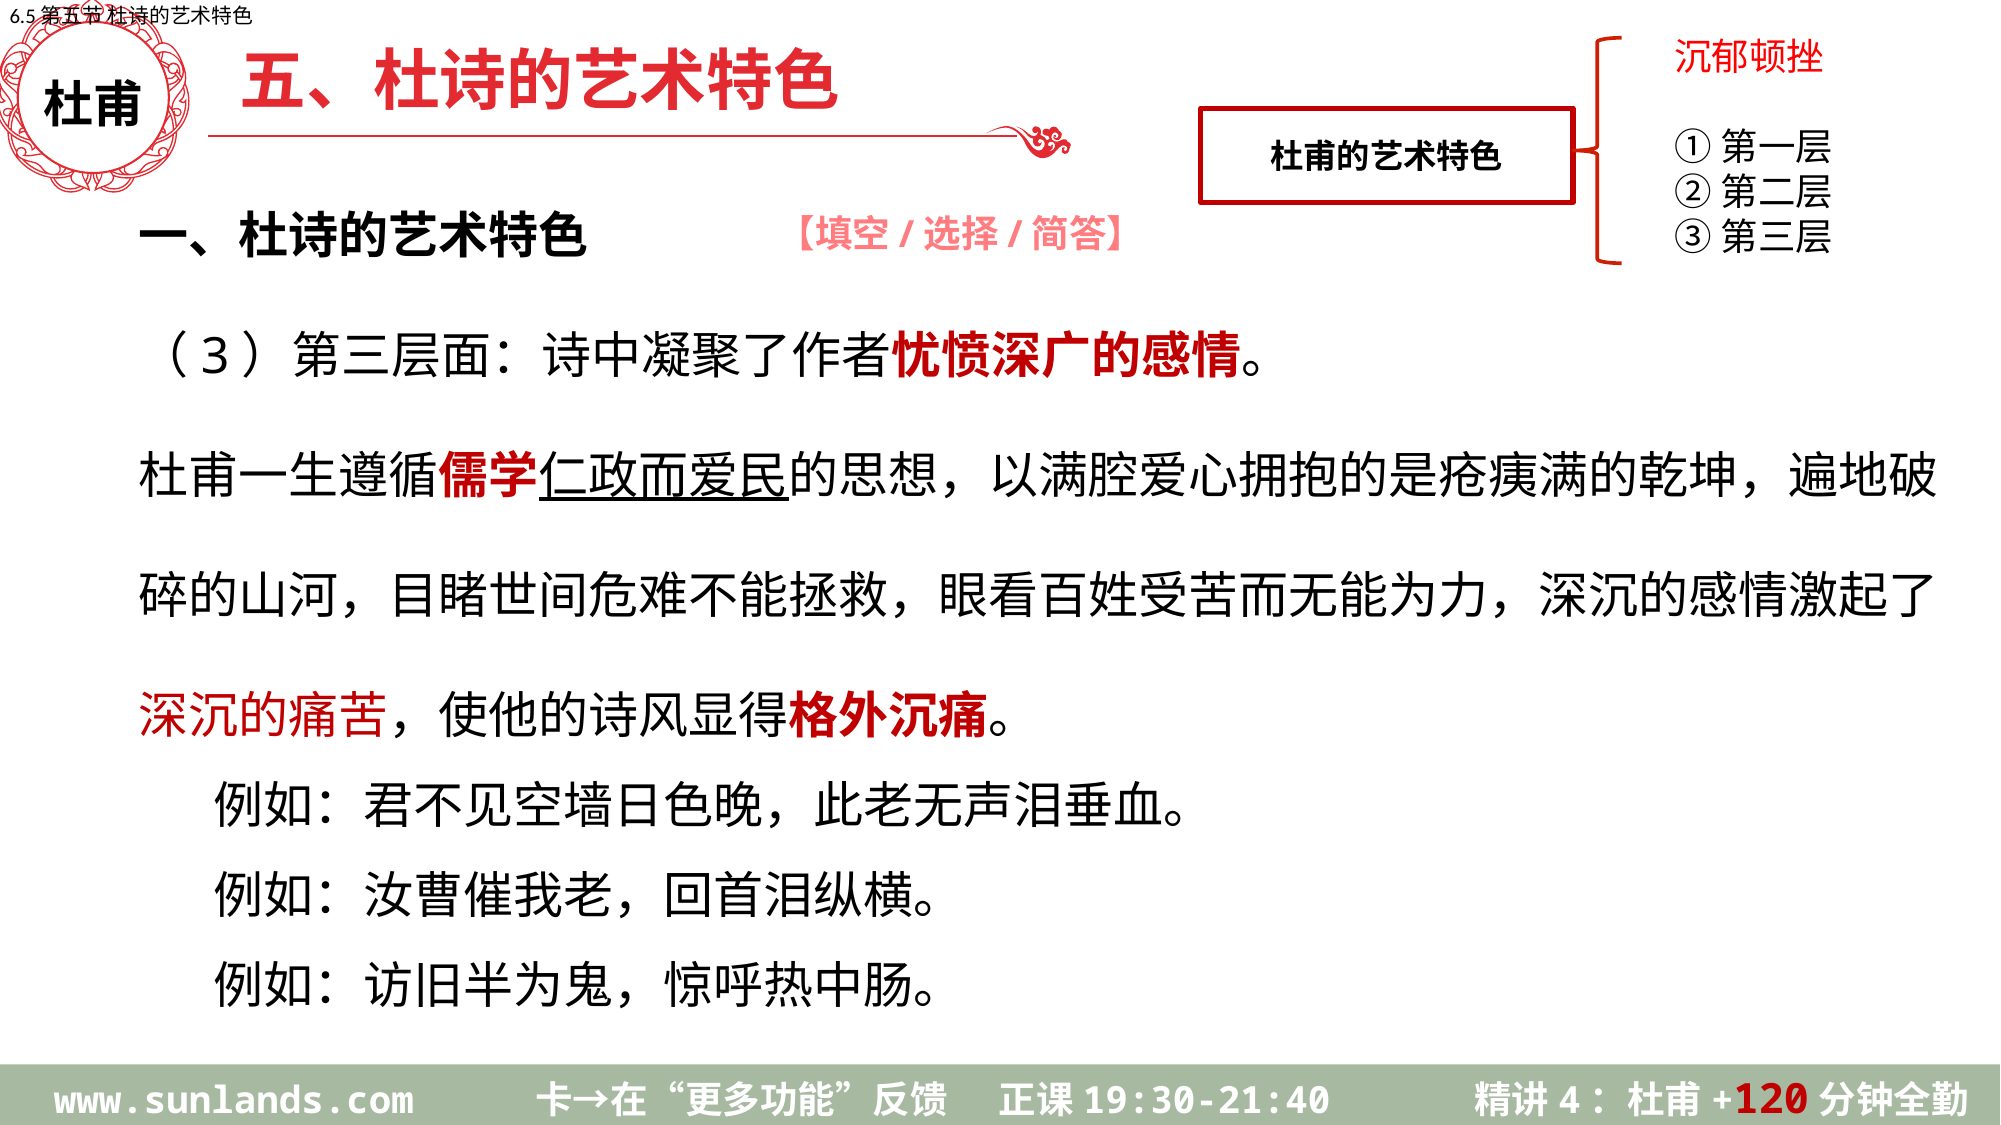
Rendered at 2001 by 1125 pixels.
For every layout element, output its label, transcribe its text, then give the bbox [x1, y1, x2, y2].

text_box [985, 126, 1023, 135]
text_box 6.5第五节 杜诗的艺术特色 [0, 0, 268, 36]
text_box [1032, 126, 1041, 135]
text_box 【填空/选择/简答】 [762, 179, 1160, 263]
text_box [31, 36, 39, 42]
text_box 一、杜诗的艺术特色 （3）第三层面：诗中凝聚了作者忧愤深广的感情。 杜甫一生遵循儒学仁政而爱民的思想，以满腔爱心拥抱的是疮痍满的乾坤，遍地破碎的山河，目睹世间危难不能拯救，眼看百姓受苦而无能为力，深沉的感情激起了深沉的痛苦，使他的诗风显得格外沉痛。 例如：君不见空墙日色晚，此老无声泪垂血。 例如：汝曹催我老，回首泪纵横。 例如：访旧半为鬼，惊呼热中肠。 [124, 135, 2000, 1125]
text_box [154, 36, 190, 135]
text_box [0, 36, 32, 91]
text_box [22, 36, 164, 65]
text_box [0, 81, 124, 193]
text_box 沉郁顿挫 ①第一层 ②第二层 ③第三层 [1659, 25, 2000, 356]
text_box 杜甫 [13, 65, 173, 140]
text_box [1200, 37, 1622, 264]
text_box 五、杜诗的艺术特色 [224, 30, 856, 126]
text_box [28, 140, 124, 176]
text_box [1042, 126, 1062, 135]
